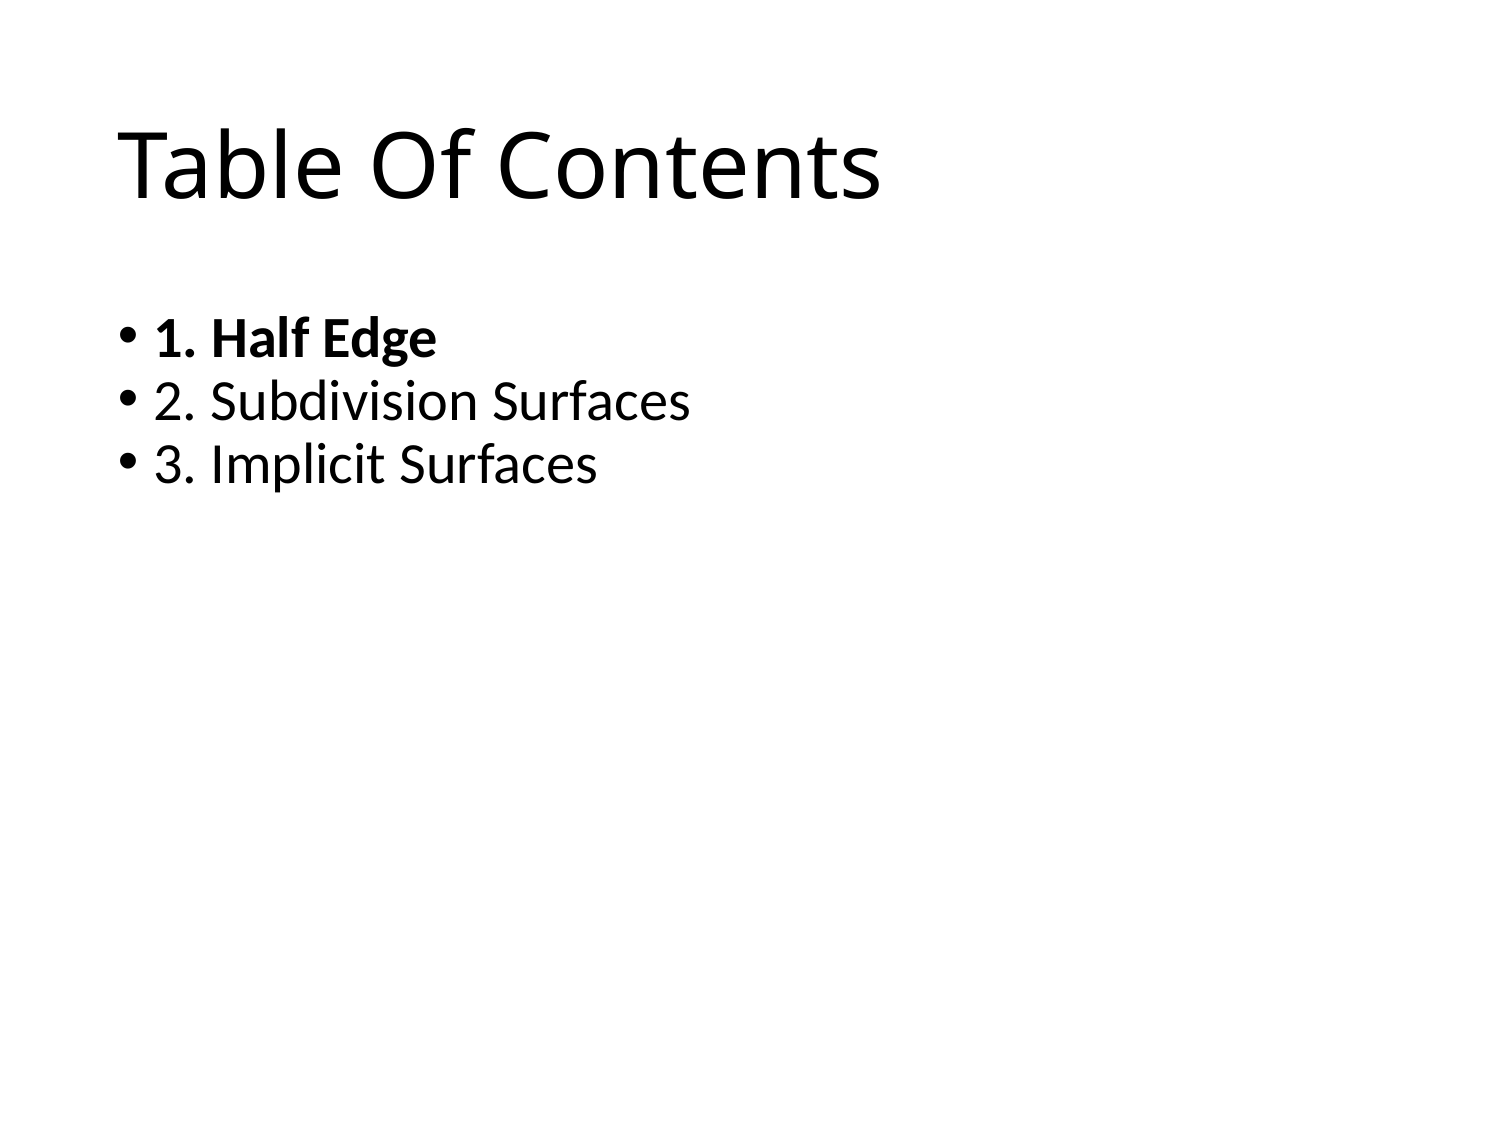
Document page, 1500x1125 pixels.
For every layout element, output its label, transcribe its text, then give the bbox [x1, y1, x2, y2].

text_box 1. Half Edge 2. Subdivision Surfaces 3. Implicit Surfaces [103, 299, 1397, 1014]
text_box Table Of Contents [103, 59, 1397, 278]
